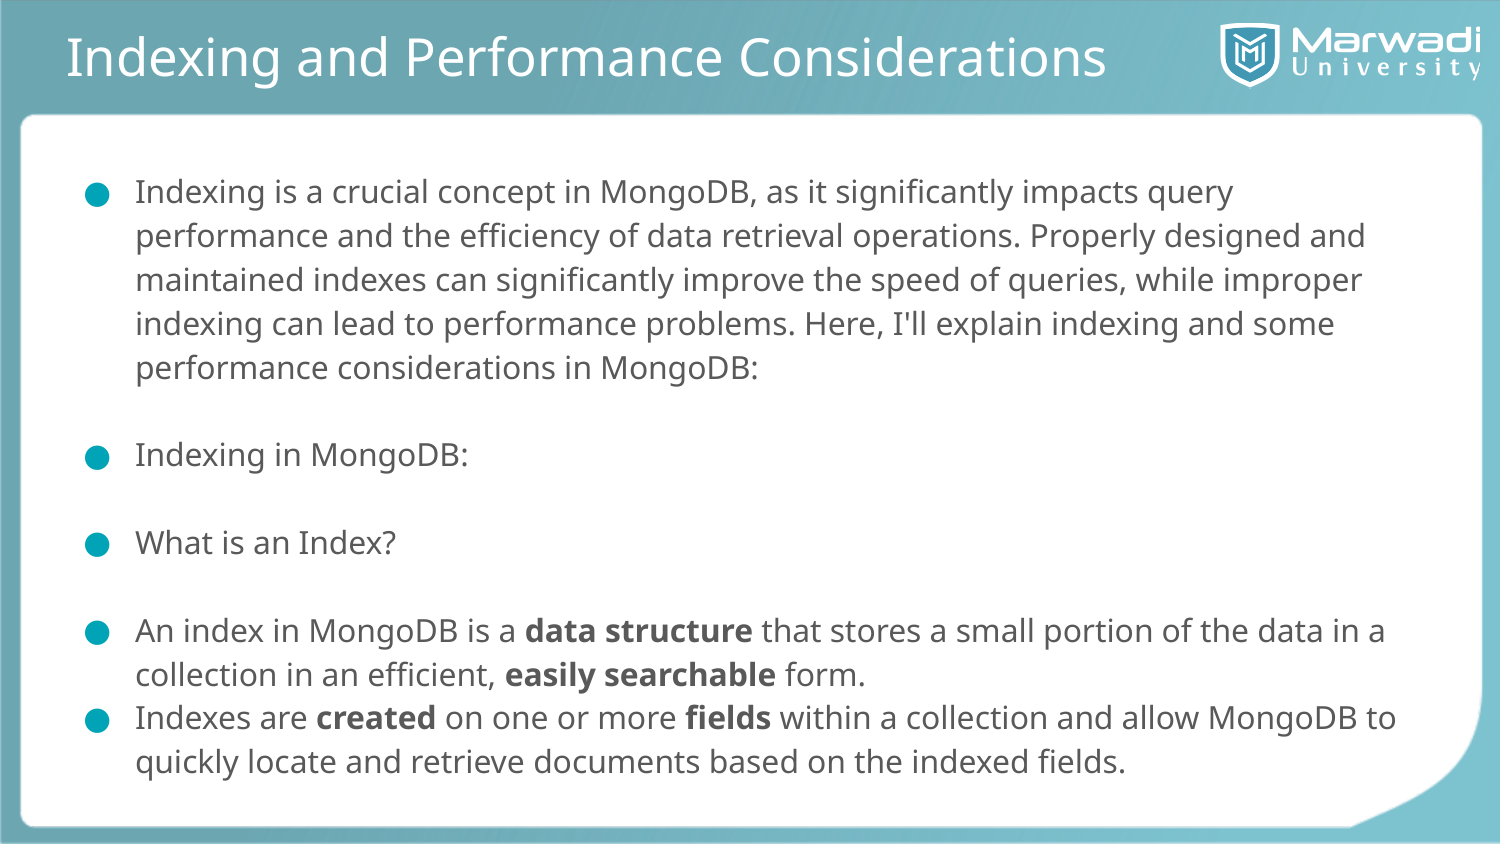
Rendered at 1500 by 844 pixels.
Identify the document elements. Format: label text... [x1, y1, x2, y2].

list Indexing is a crucial concept in MongoDB, as it significantly impacts query performance and the efficiency of data retrieval operations. Properly designed and maintained indexes can significantly improve the speed of queries, while improper indexing can lead to performance problems. Here, I'll explain indexing and some performance considerations in MongoDB: Indexing in MongoDB: What is an Index? An index in MongoDB is a data structure that stores a small portion of the data in a collection in an efficient, easily searchable form. Indexes are created on one or more fields within a collection and allow MongoDB to quickly locate and retrieve documents based on the indexed fields. [51, 151, 1449, 796]
picture [0, 0, 1500, 844]
title Indexing and Performance Considerations [51, 8, 1218, 103]
